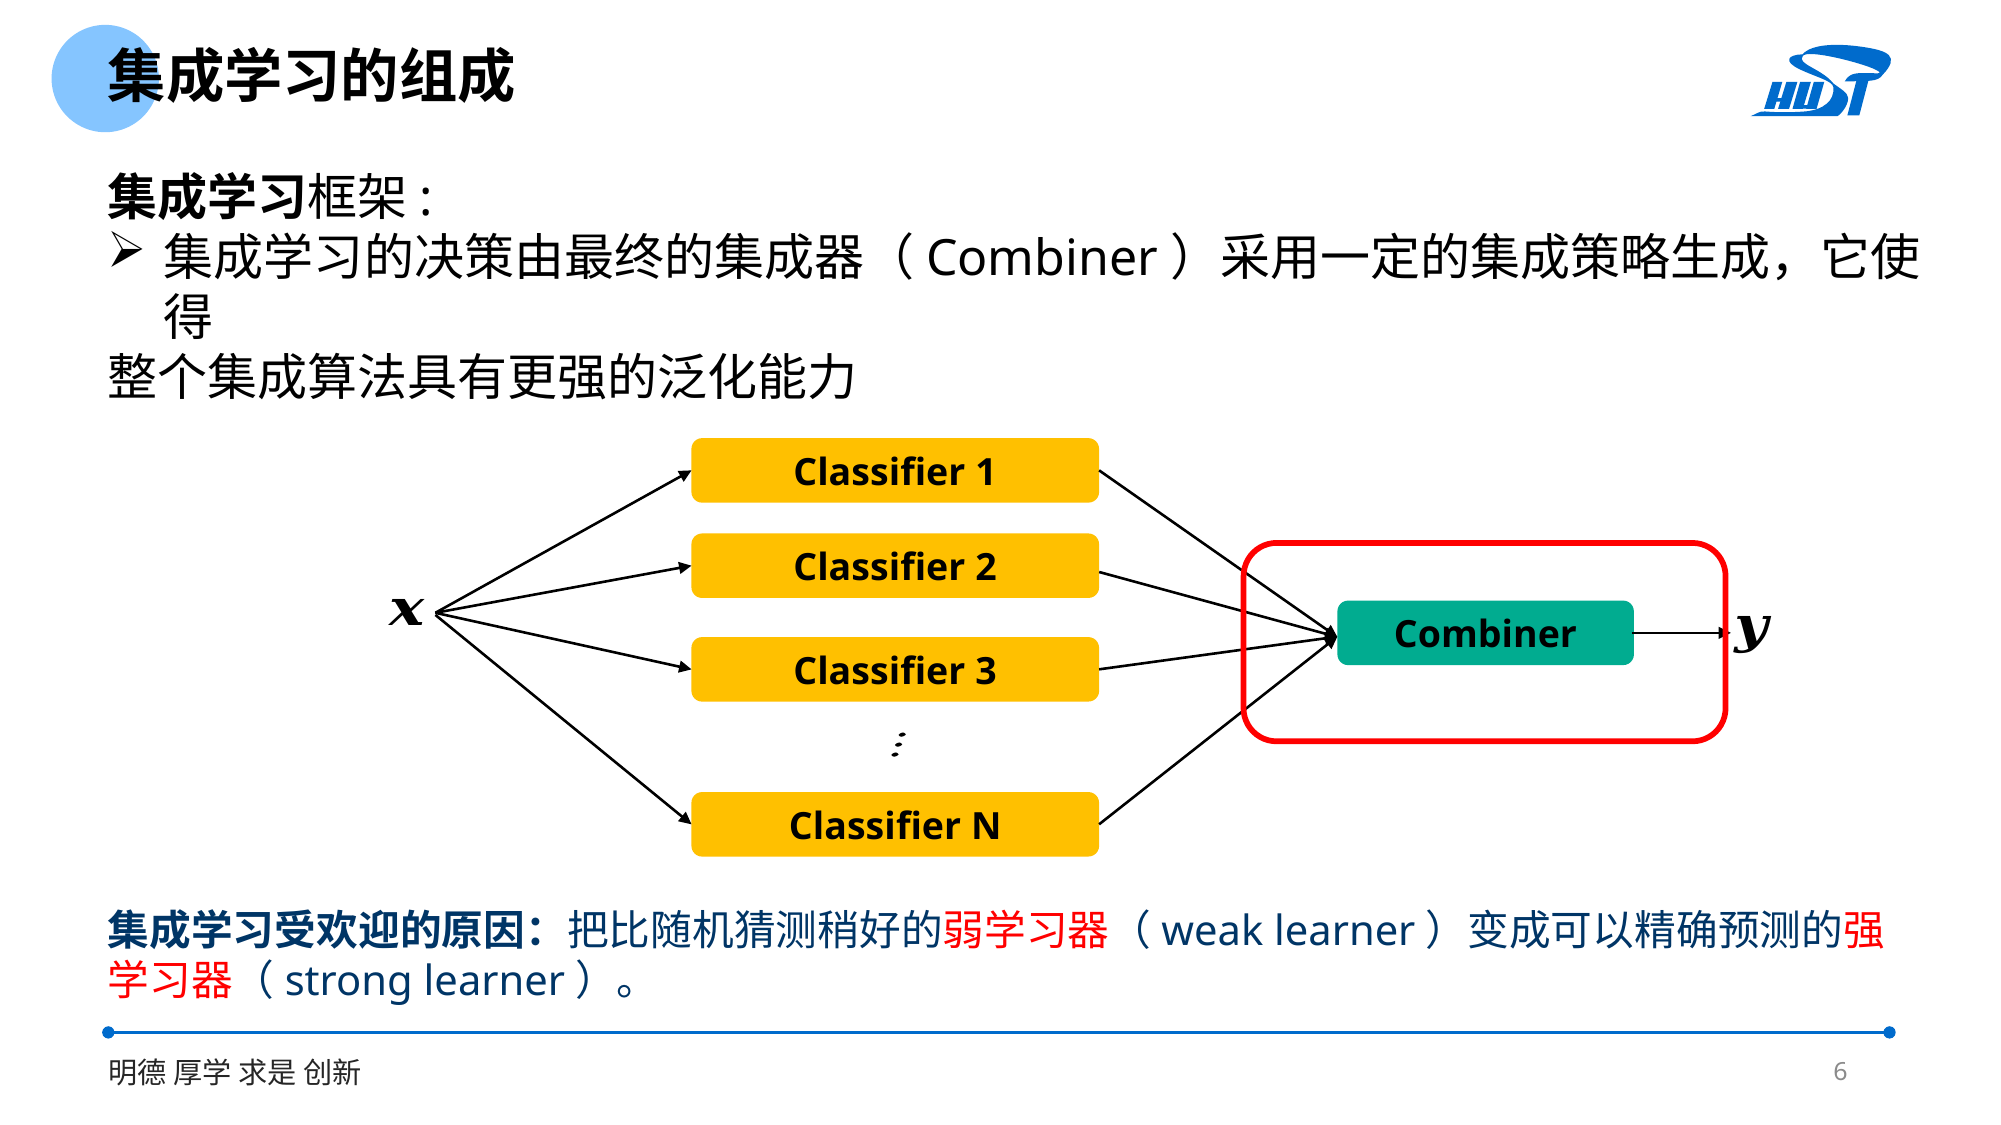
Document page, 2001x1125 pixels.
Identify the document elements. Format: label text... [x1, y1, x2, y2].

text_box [385, 438, 1775, 857]
list 集成学习的组成 [93, 43, 1496, 114]
text_box 集成学习框架: 集成学习的决策由最终的集成器（Combiner）采用一定的集成策略生成，它使得 整个集成算法具有更强的泛化能力 [93, 158, 1977, 414]
slide_number 6 [1412, 1042, 1863, 1103]
text_box 集成学习受欢迎的原因：把比随机猜测稍好的弱学习器（weak learner）变成可以精确预测的强学习器（strong learner）。 [92, 896, 1909, 1062]
